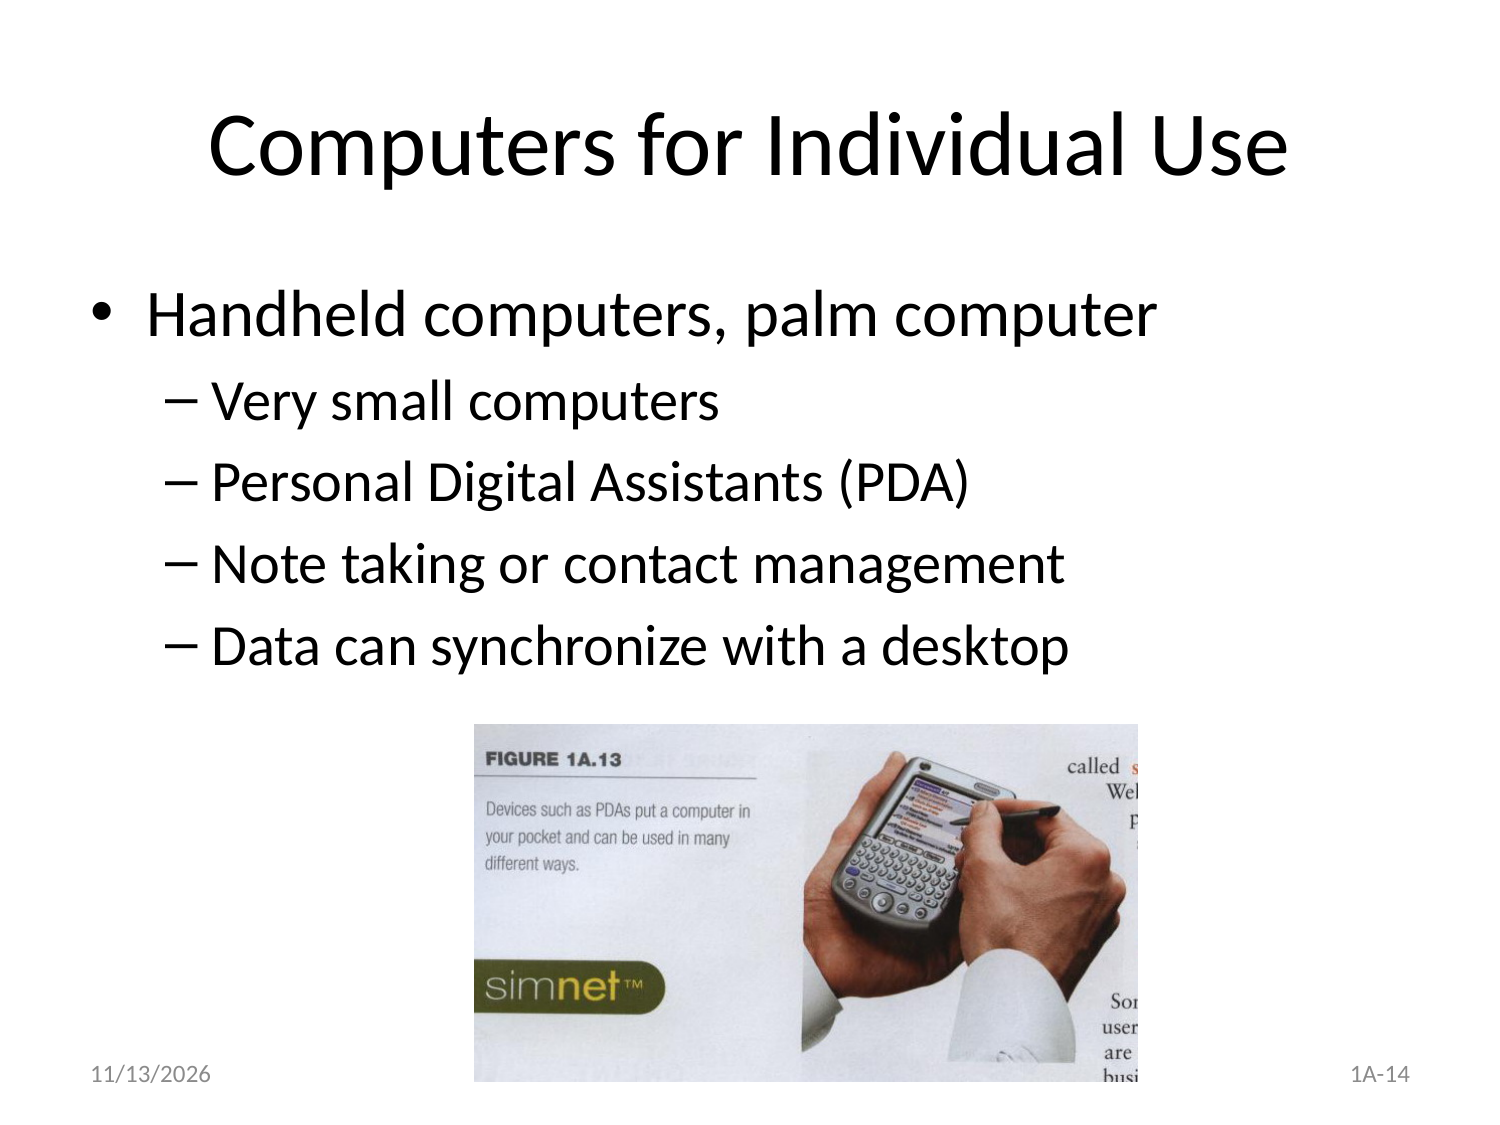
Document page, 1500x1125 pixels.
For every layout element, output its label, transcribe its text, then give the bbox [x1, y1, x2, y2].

title Computers for Individual Use [75, 45, 1425, 233]
picture [474, 723, 1138, 1082]
slide_number 1A-14 [1074, 1042, 1425, 1103]
list Handheld computers, palm computer Very small computers Personal Digital Assistants (PDA) Note taking or contact management Data can synchronize with a desktop [75, 262, 1425, 1005]
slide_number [75, 1042, 425, 1103]
